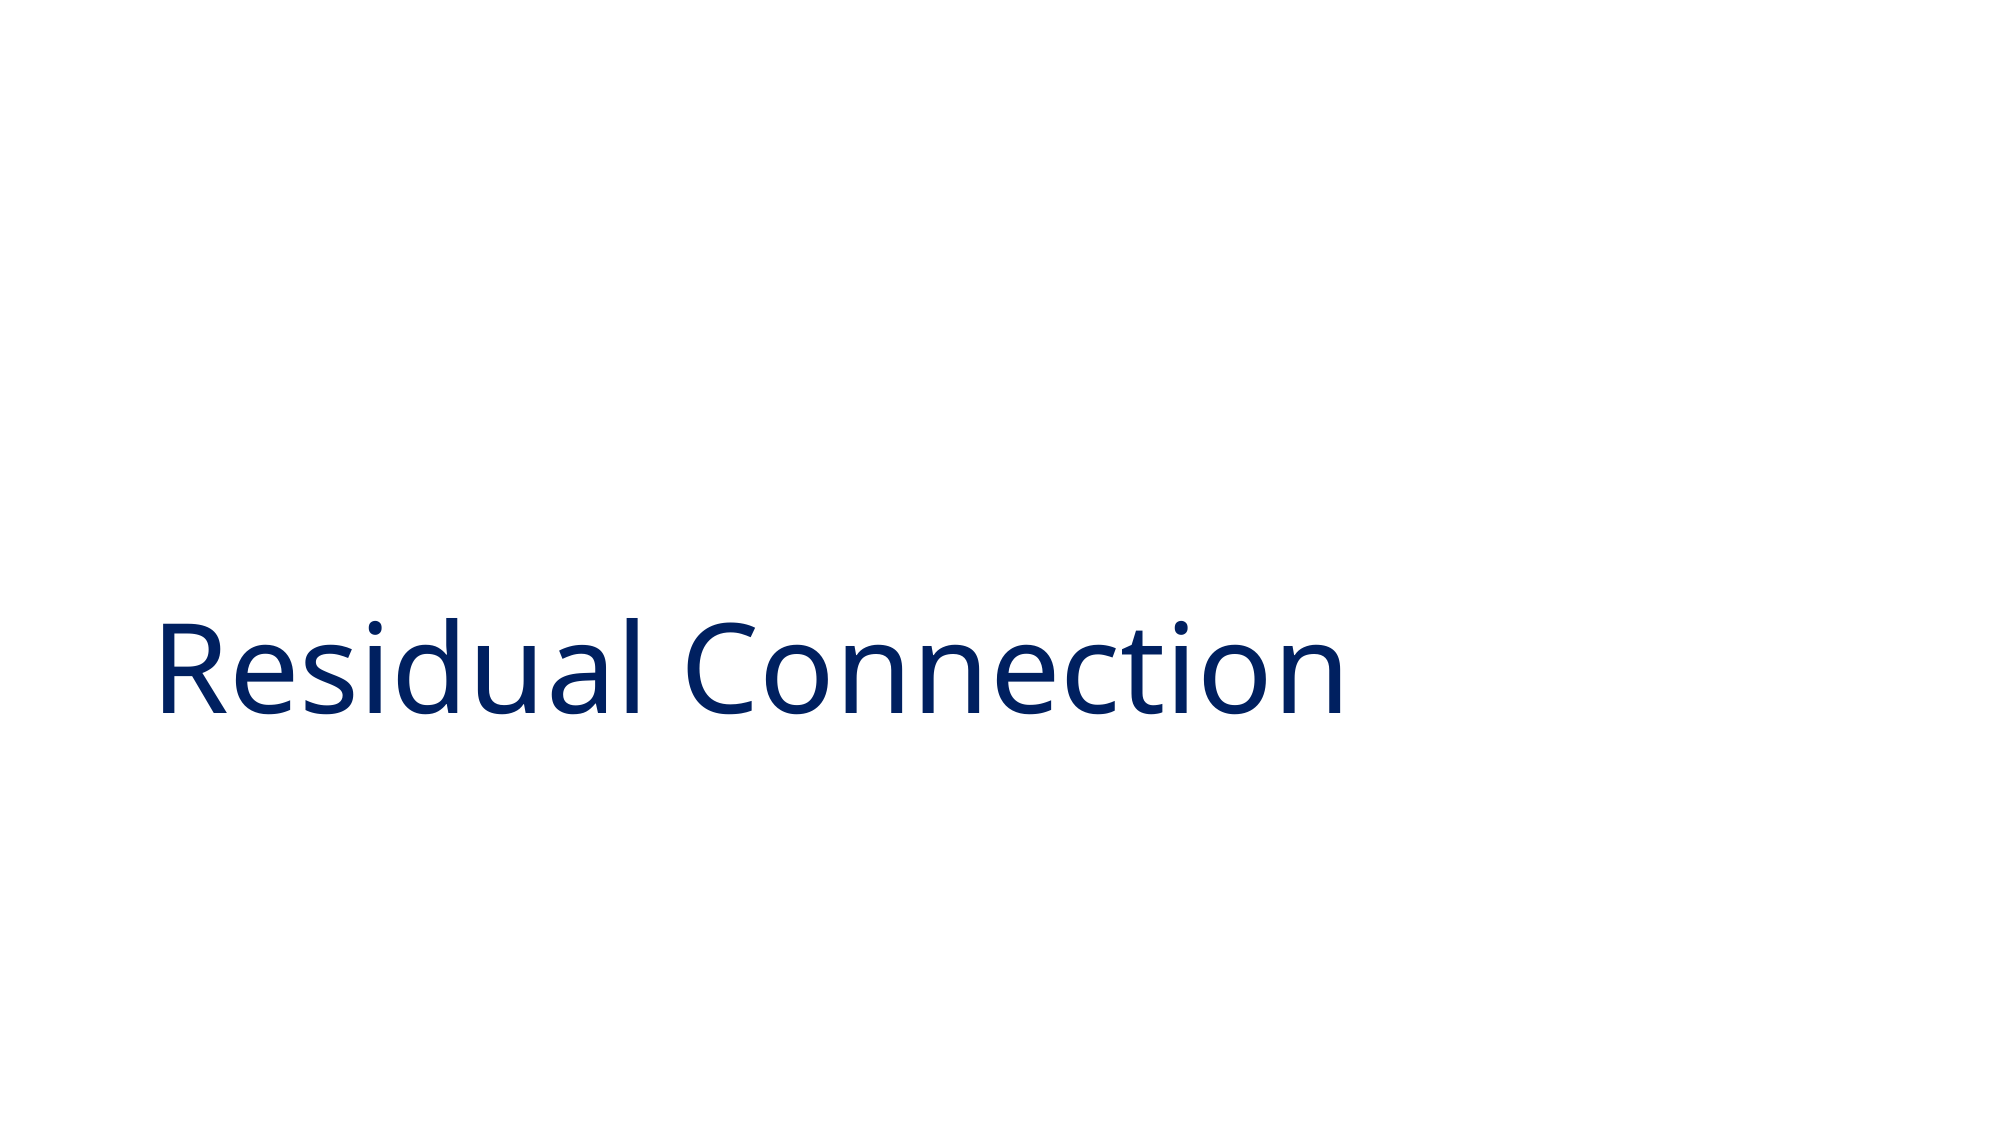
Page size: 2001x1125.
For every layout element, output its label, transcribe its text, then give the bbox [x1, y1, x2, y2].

title Residual Connection [136, 280, 1862, 749]
